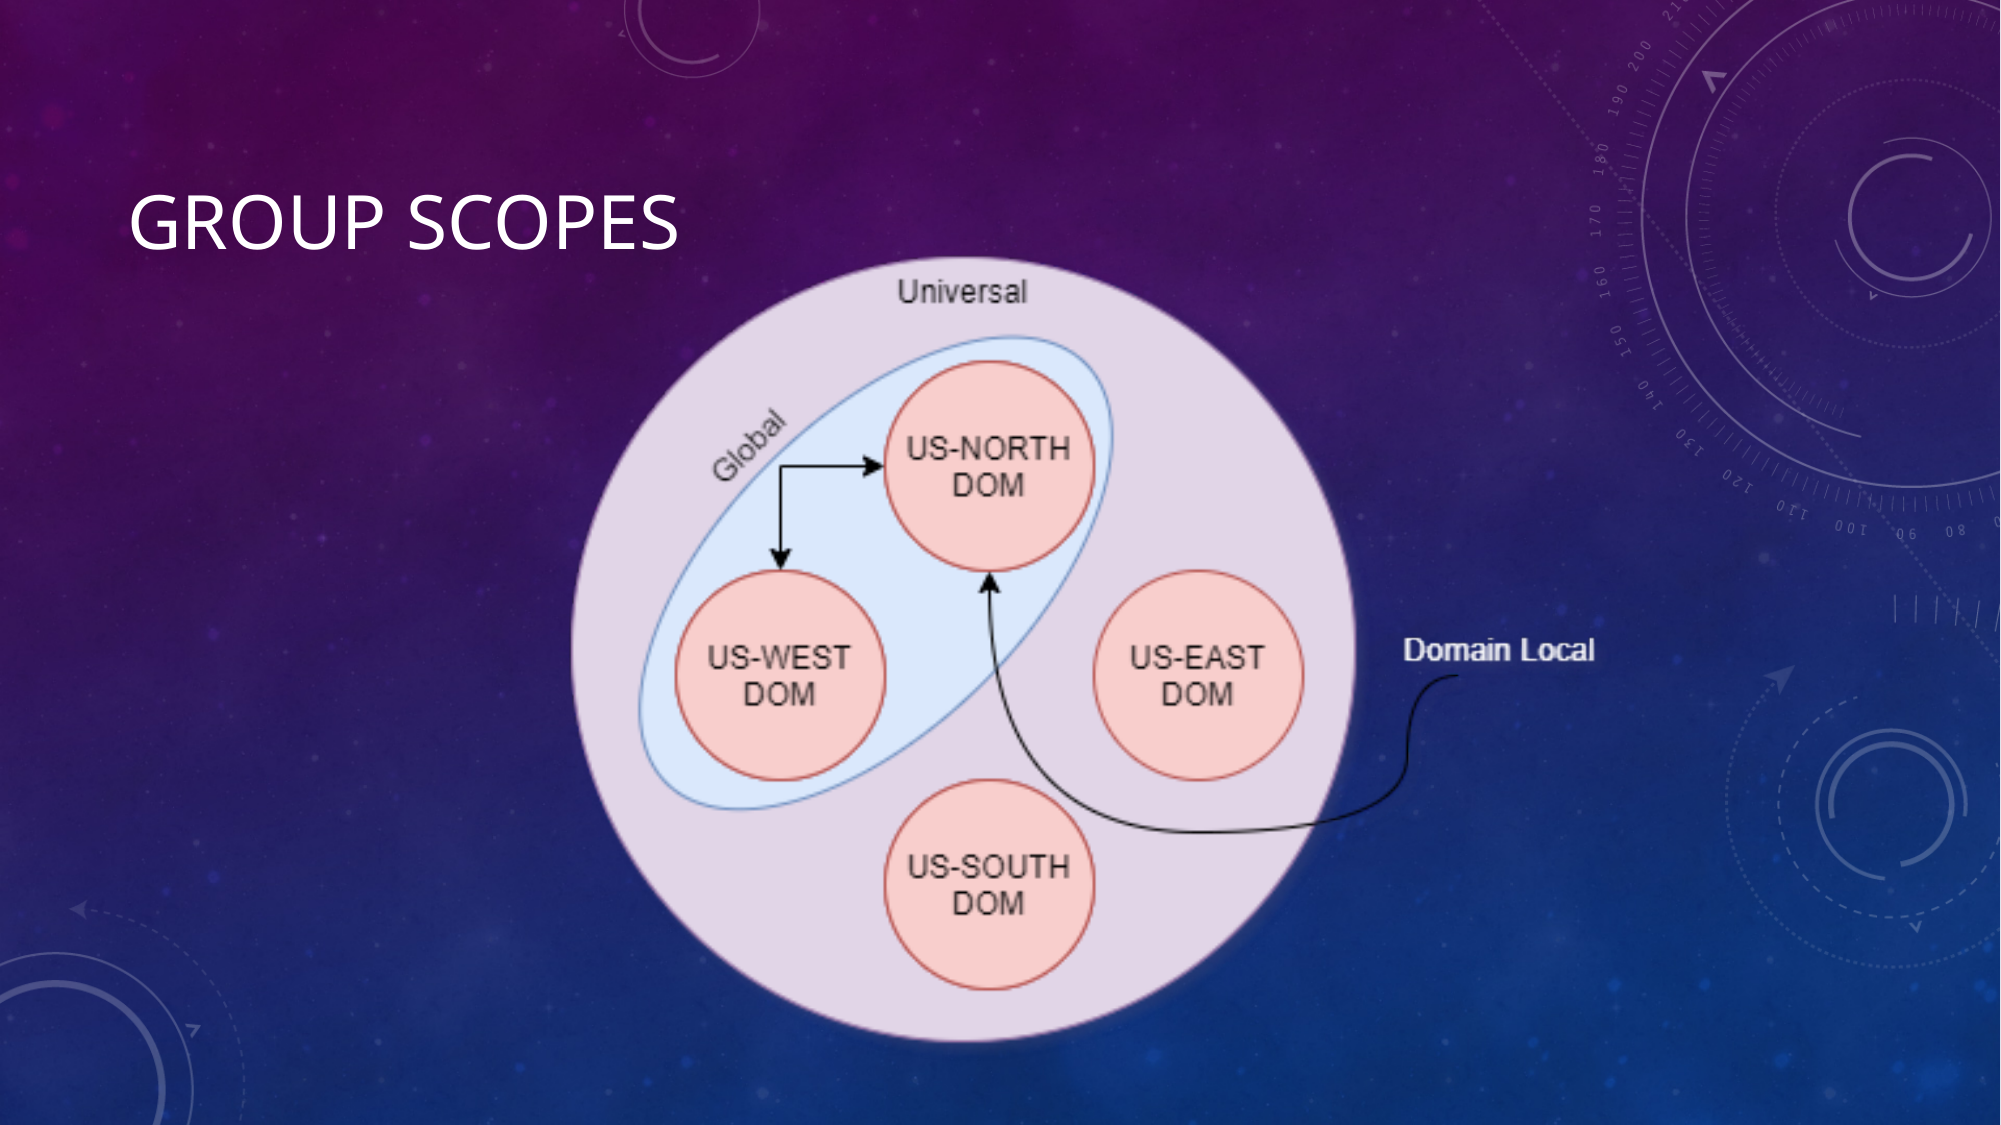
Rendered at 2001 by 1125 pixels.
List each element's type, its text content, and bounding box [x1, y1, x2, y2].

picture [0, 0, 2001, 1125]
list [557, 254, 1651, 1076]
title Group Scopes [112, 99, 1775, 339]
